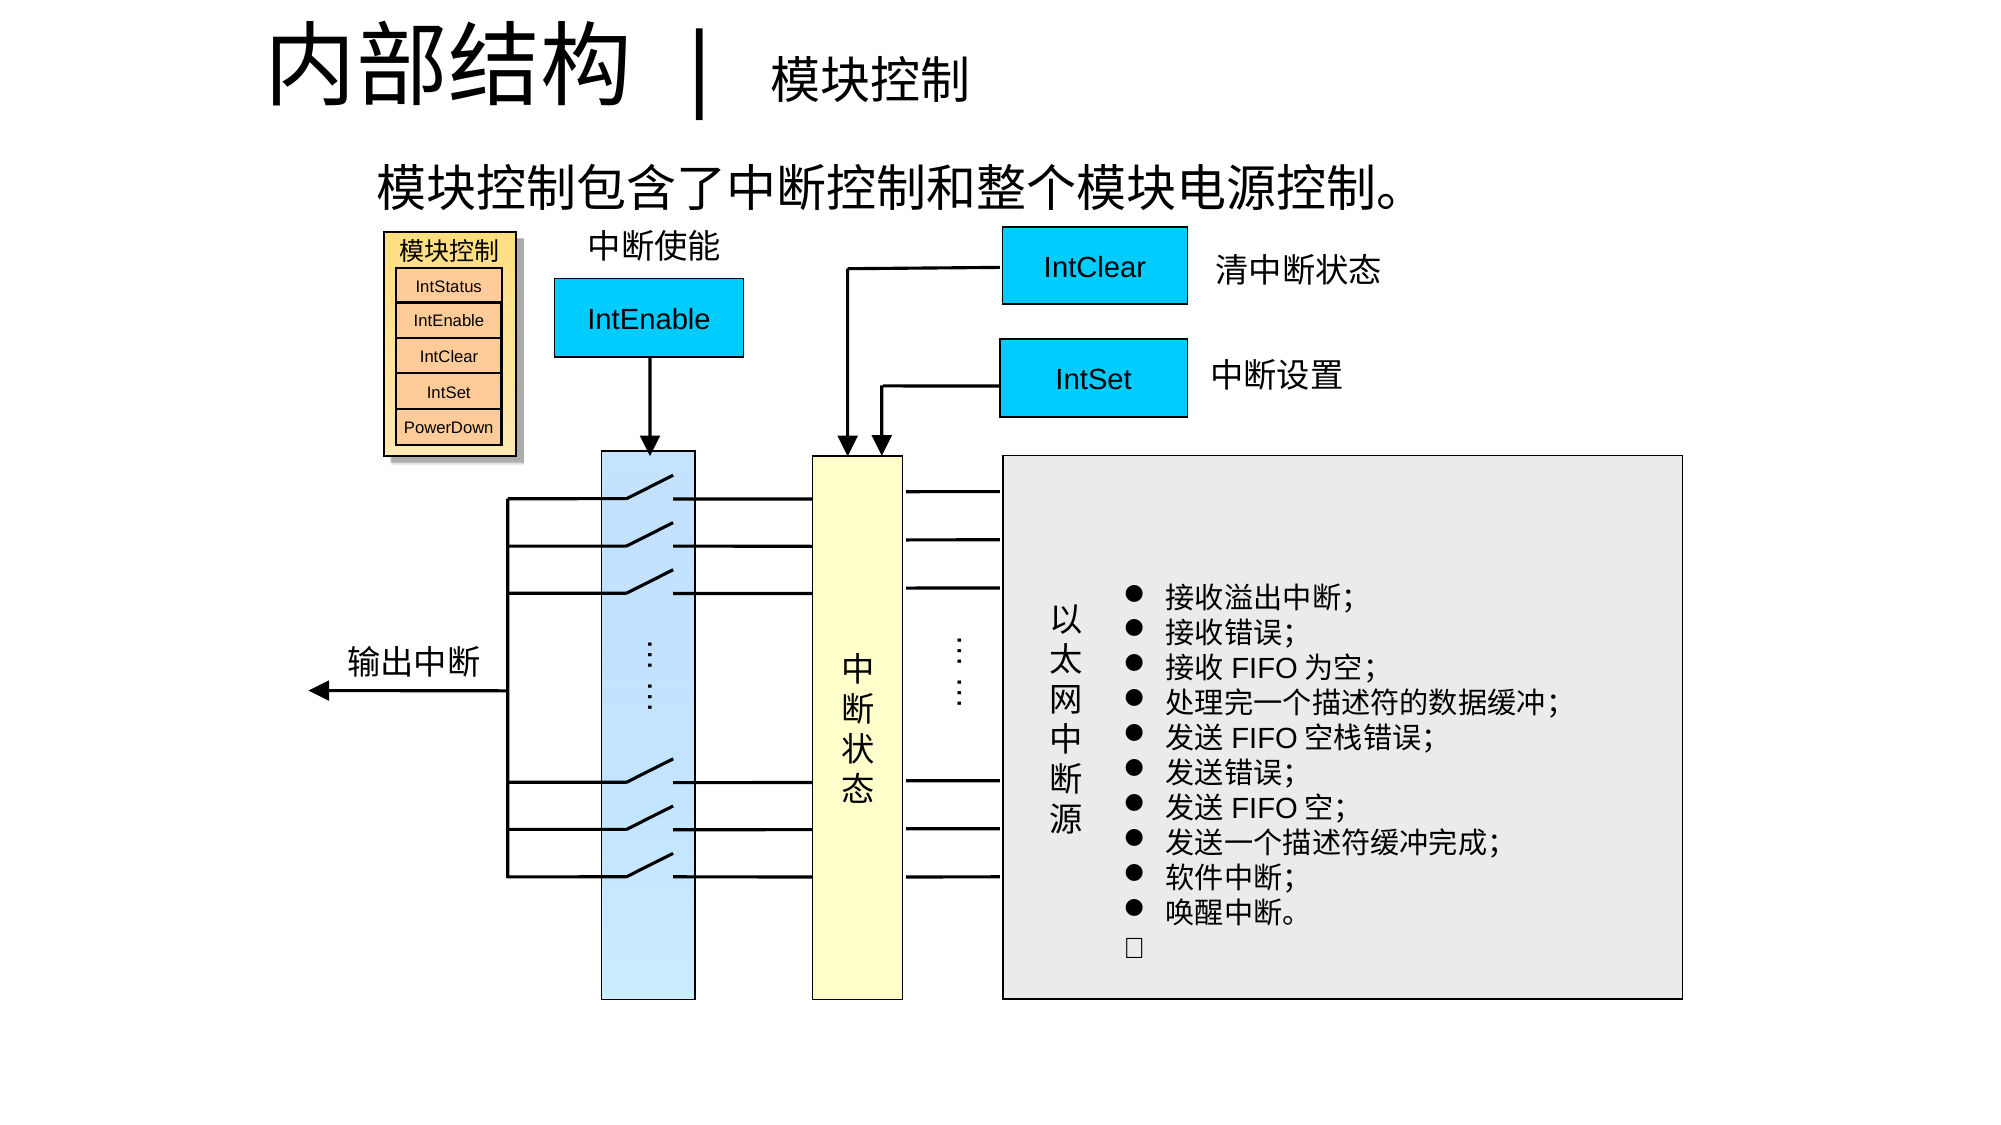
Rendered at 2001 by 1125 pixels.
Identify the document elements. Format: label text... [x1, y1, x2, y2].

text_box 模块控制包含了中断控制和整个模块电源控制。 [362, 148, 1662, 224]
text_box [1003, 444, 1695, 1000]
text_box [639, 357, 661, 457]
text_box 输出中断 [332, 631, 508, 689]
text_box [601, 451, 696, 1000]
text_box 中断使能 [554, 210, 754, 281]
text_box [383, 231, 516, 457]
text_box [906, 491, 1000, 878]
text_box IntEnable [554, 281, 744, 358]
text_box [673, 498, 813, 878]
text_box 中断设置 [1177, 339, 1377, 410]
text_box … … [626, 628, 673, 724]
text_box IntClear [1002, 226, 1188, 304]
title 内部结构 | 模块控制 [249, 0, 1600, 138]
text_box 中 断 状 态 [812, 456, 903, 1000]
text_box 清中断状态 [1199, 233, 1399, 304]
text_box IntSet [999, 339, 1188, 418]
text_box [871, 385, 893, 456]
text_box [837, 271, 859, 457]
